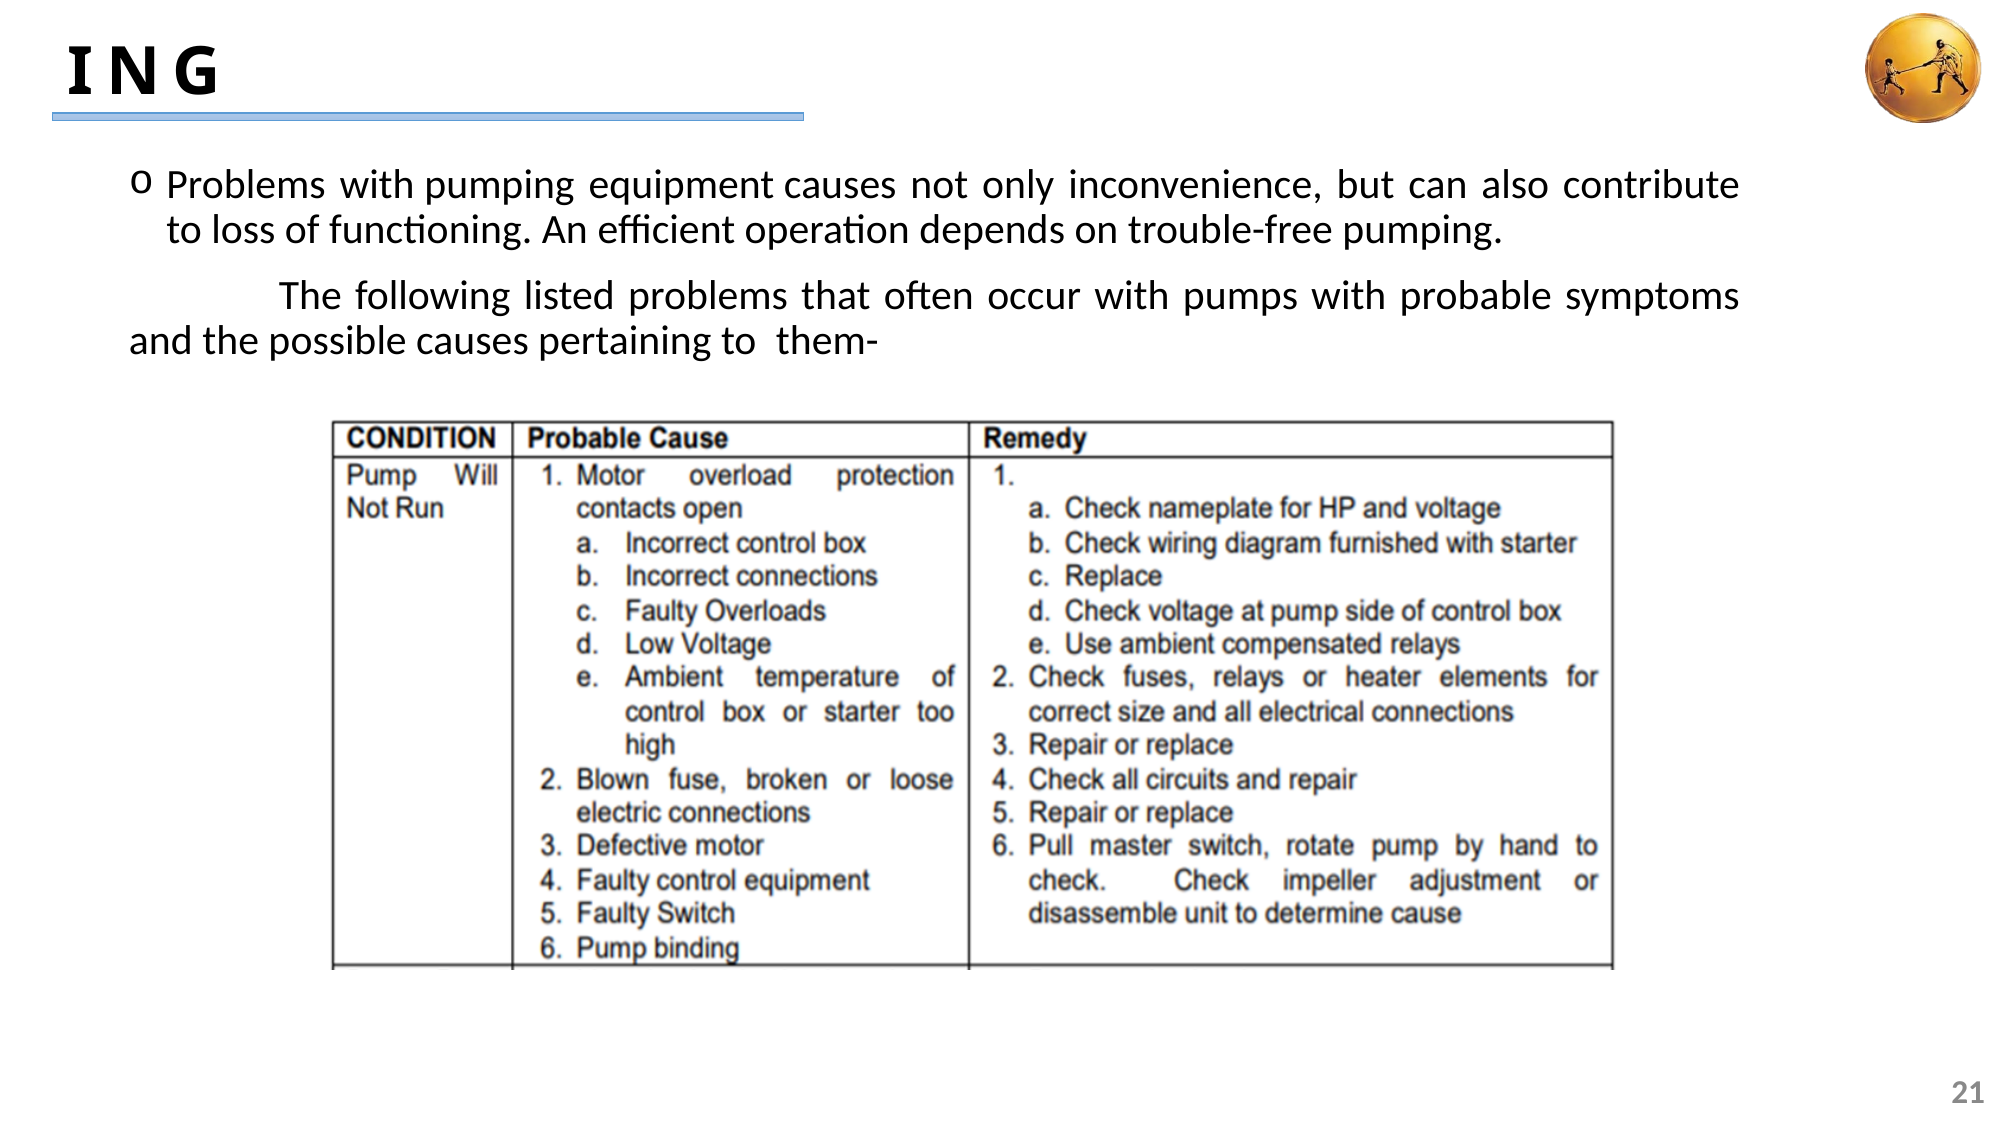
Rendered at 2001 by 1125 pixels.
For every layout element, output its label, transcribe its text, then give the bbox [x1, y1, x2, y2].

picture [319, 417, 1619, 970]
text_box 21 [1549, 1060, 2000, 1121]
text_box TROUBLESHOOTING [52, 113, 804, 121]
list Problems with pumping equipment causes not only inconvenience, but can also contribute to loss of functioning. An efficient operation depends on trouble-free pumping. The following listed problems that often occur with pumps with probable symptoms and the possible causes pertaining to them- [113, 155, 1756, 1029]
picture [1865, 13, 2000, 123]
